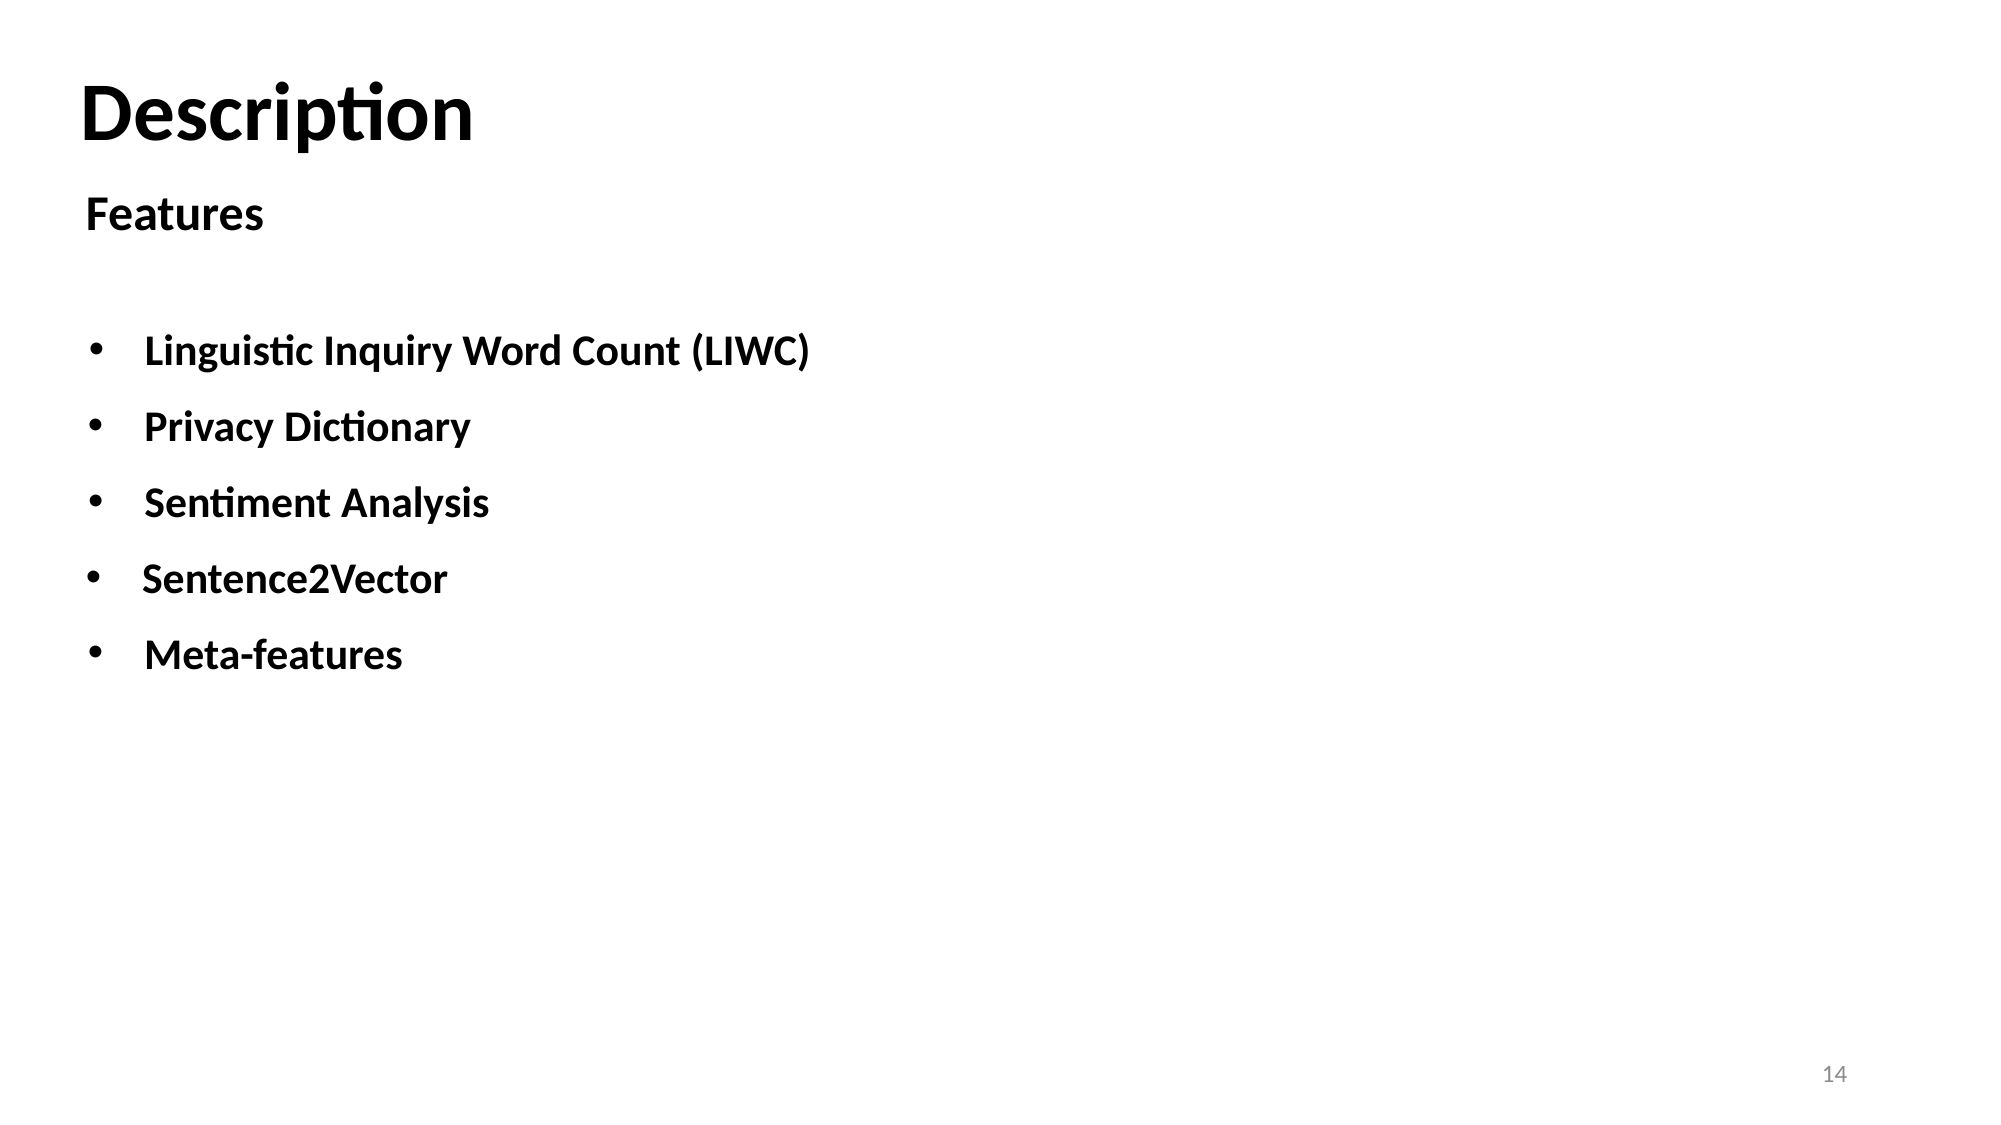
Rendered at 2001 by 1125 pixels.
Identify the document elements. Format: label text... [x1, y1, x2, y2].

text_box Sentiment Analysis [73, 466, 505, 534]
text_box Description [59, 49, 1641, 165]
slide_number 14 [1412, 1042, 1863, 1103]
text_box Linguistic Inquiry Word Count (LIWC) [73, 314, 827, 435]
text_box Meta-features [73, 618, 418, 686]
text_box Privacy Dictionary [73, 435, 487, 458]
text_box Features [70, 172, 1071, 248]
text_box Sentence2Vector [70, 542, 508, 610]
